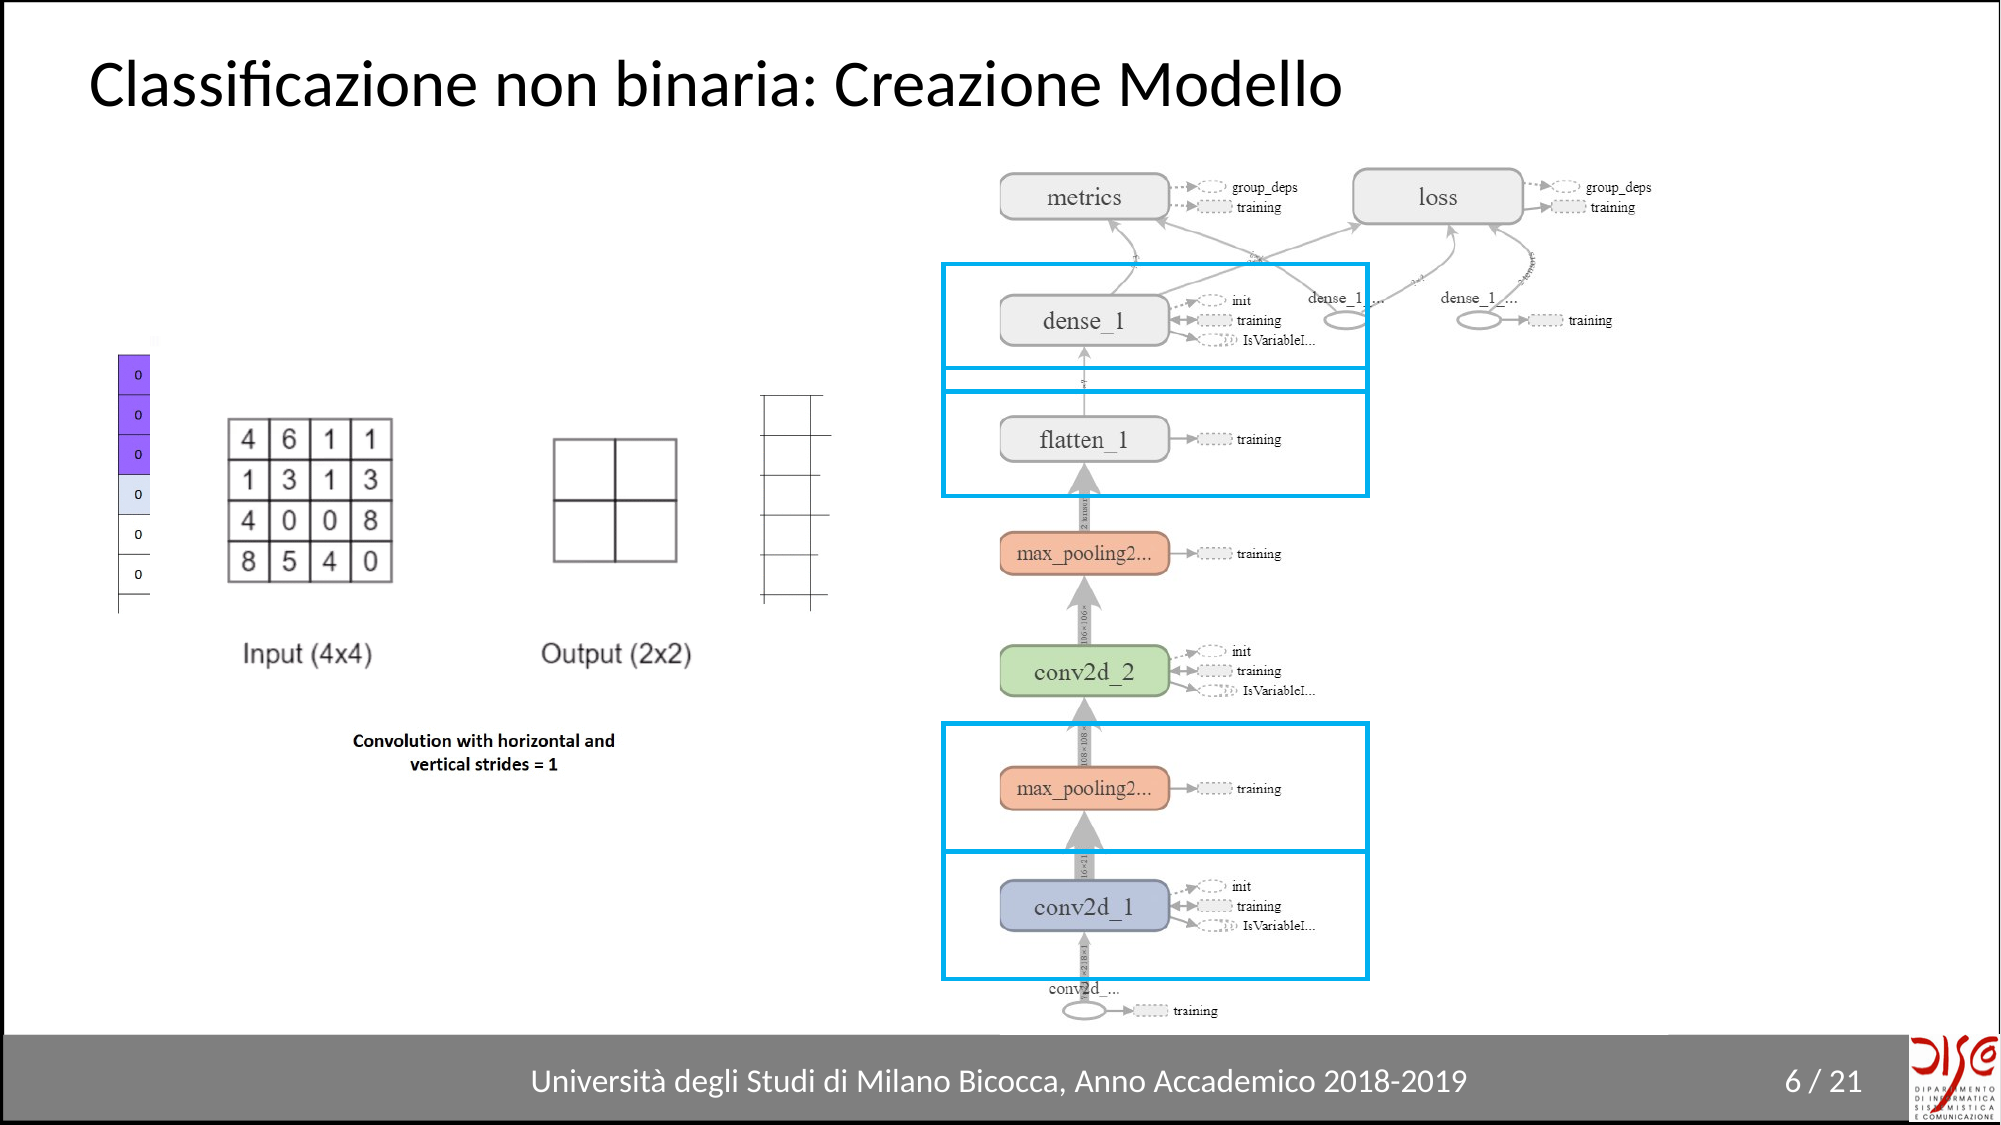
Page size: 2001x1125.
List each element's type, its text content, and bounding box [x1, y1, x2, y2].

text_box [942, 723, 999, 852]
text_box [942, 852, 999, 980]
text_box [942, 393, 999, 497]
text_box [942, 263, 999, 393]
picture [0, 0, 2001, 1125]
text_box Università degli Studi di Milano Bicocca, Anno Accademico 2018-2019 [515, 1051, 1484, 1107]
text_box Classificazione non binaria: Creazione Modello [74, 32, 1360, 127]
text_box 6 / 21 [1769, 1051, 1878, 1107]
